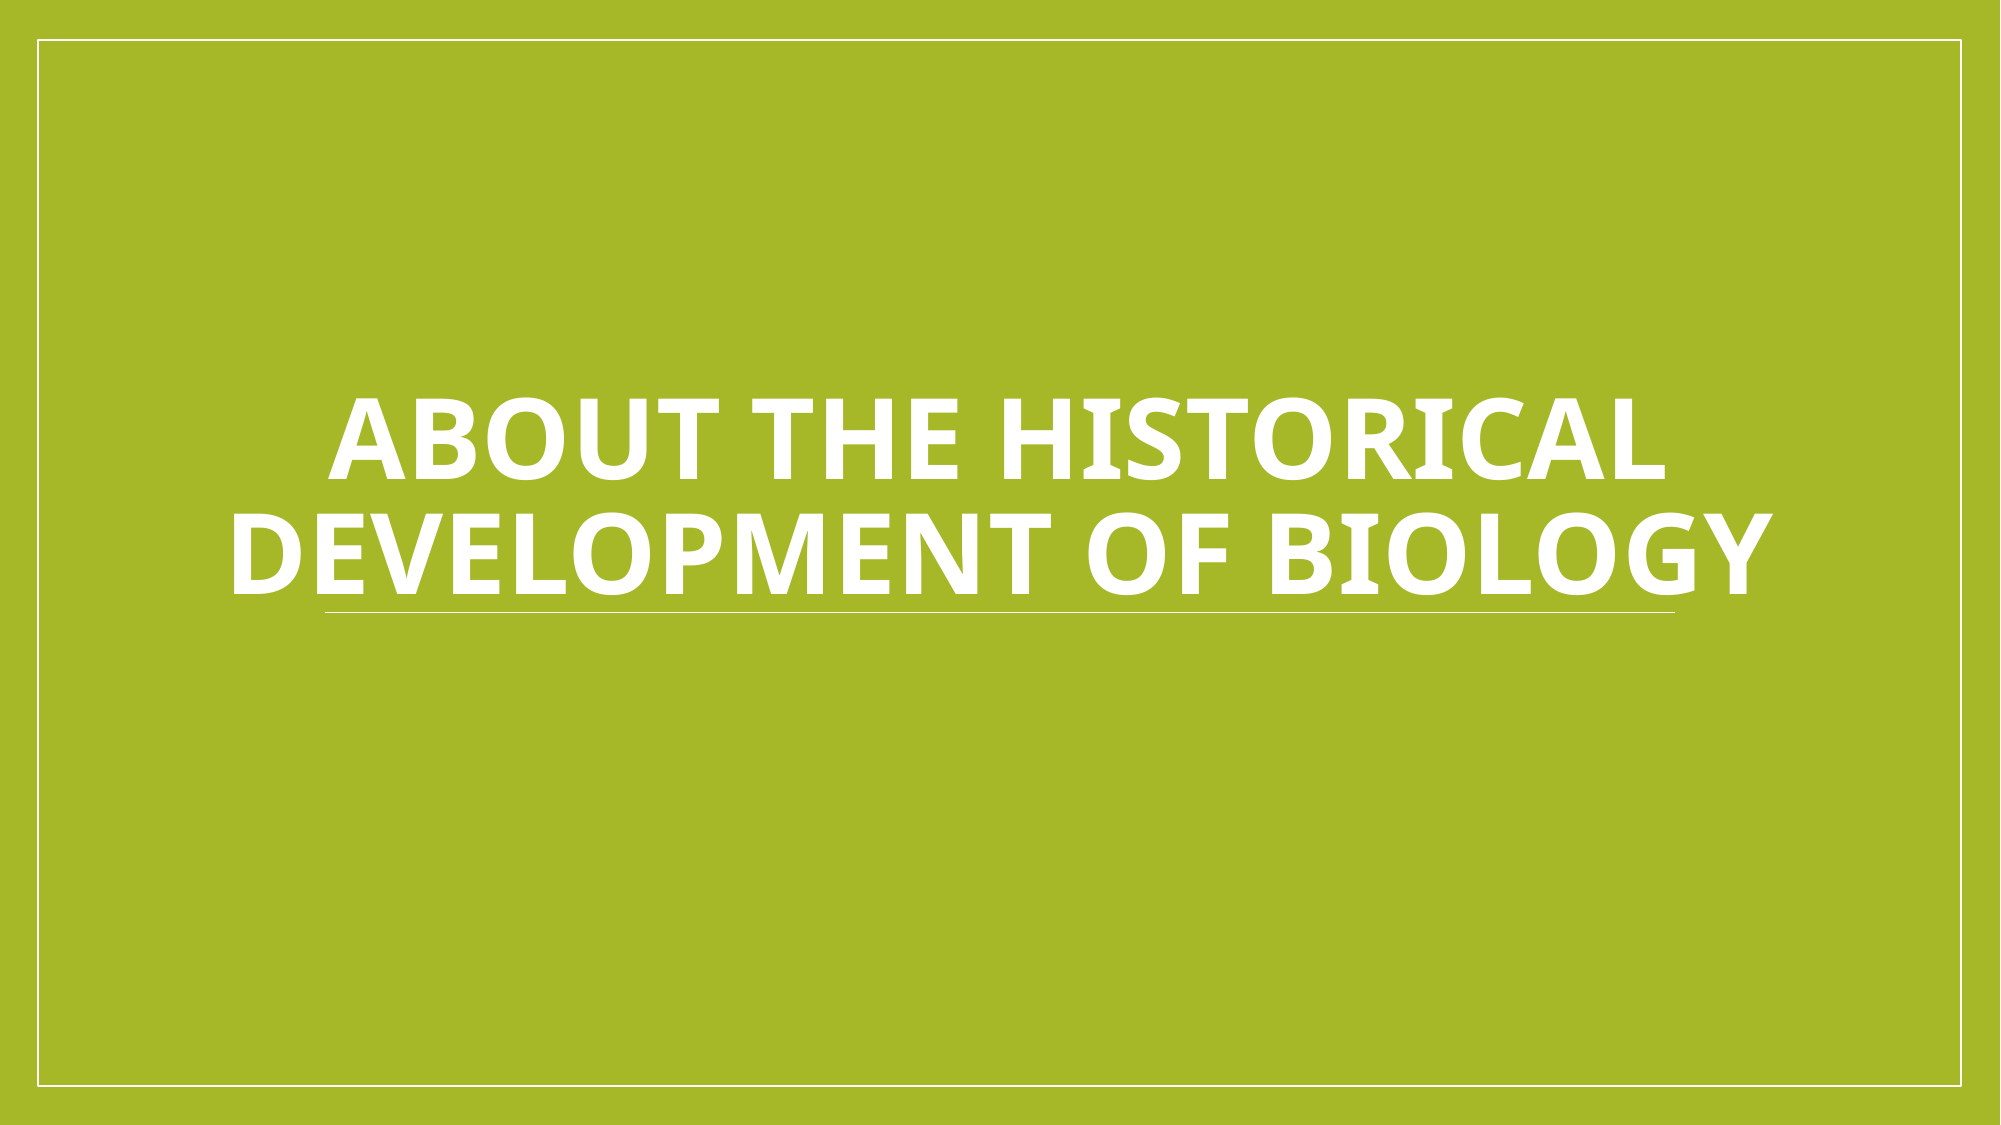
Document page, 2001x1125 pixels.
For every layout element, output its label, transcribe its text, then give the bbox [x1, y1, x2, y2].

title About the historical development of biology [182, 144, 1818, 625]
